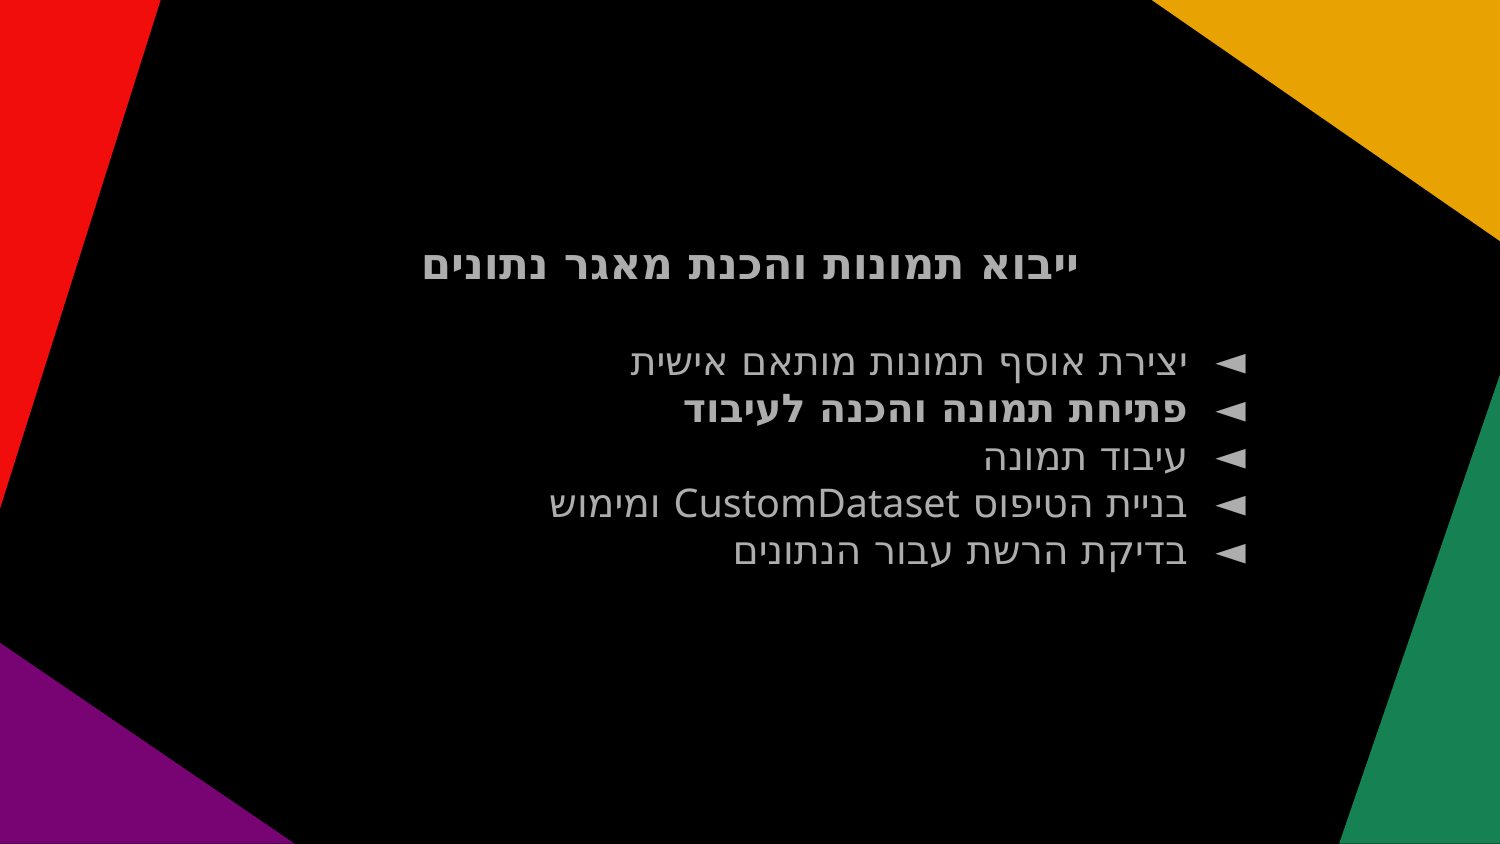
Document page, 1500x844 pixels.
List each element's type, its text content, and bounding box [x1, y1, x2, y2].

text_box ייבוא תמונות והכנת מאגר נתונים יצירת אוסף תמונות מותאם אישית פתיחת תמונה והכנה לעיבוד עיבוד תמונה בניית הטיפוס CustomDataset ומימוש בדיקת הרשת עבור הנתונים [221, 220, 1279, 624]
